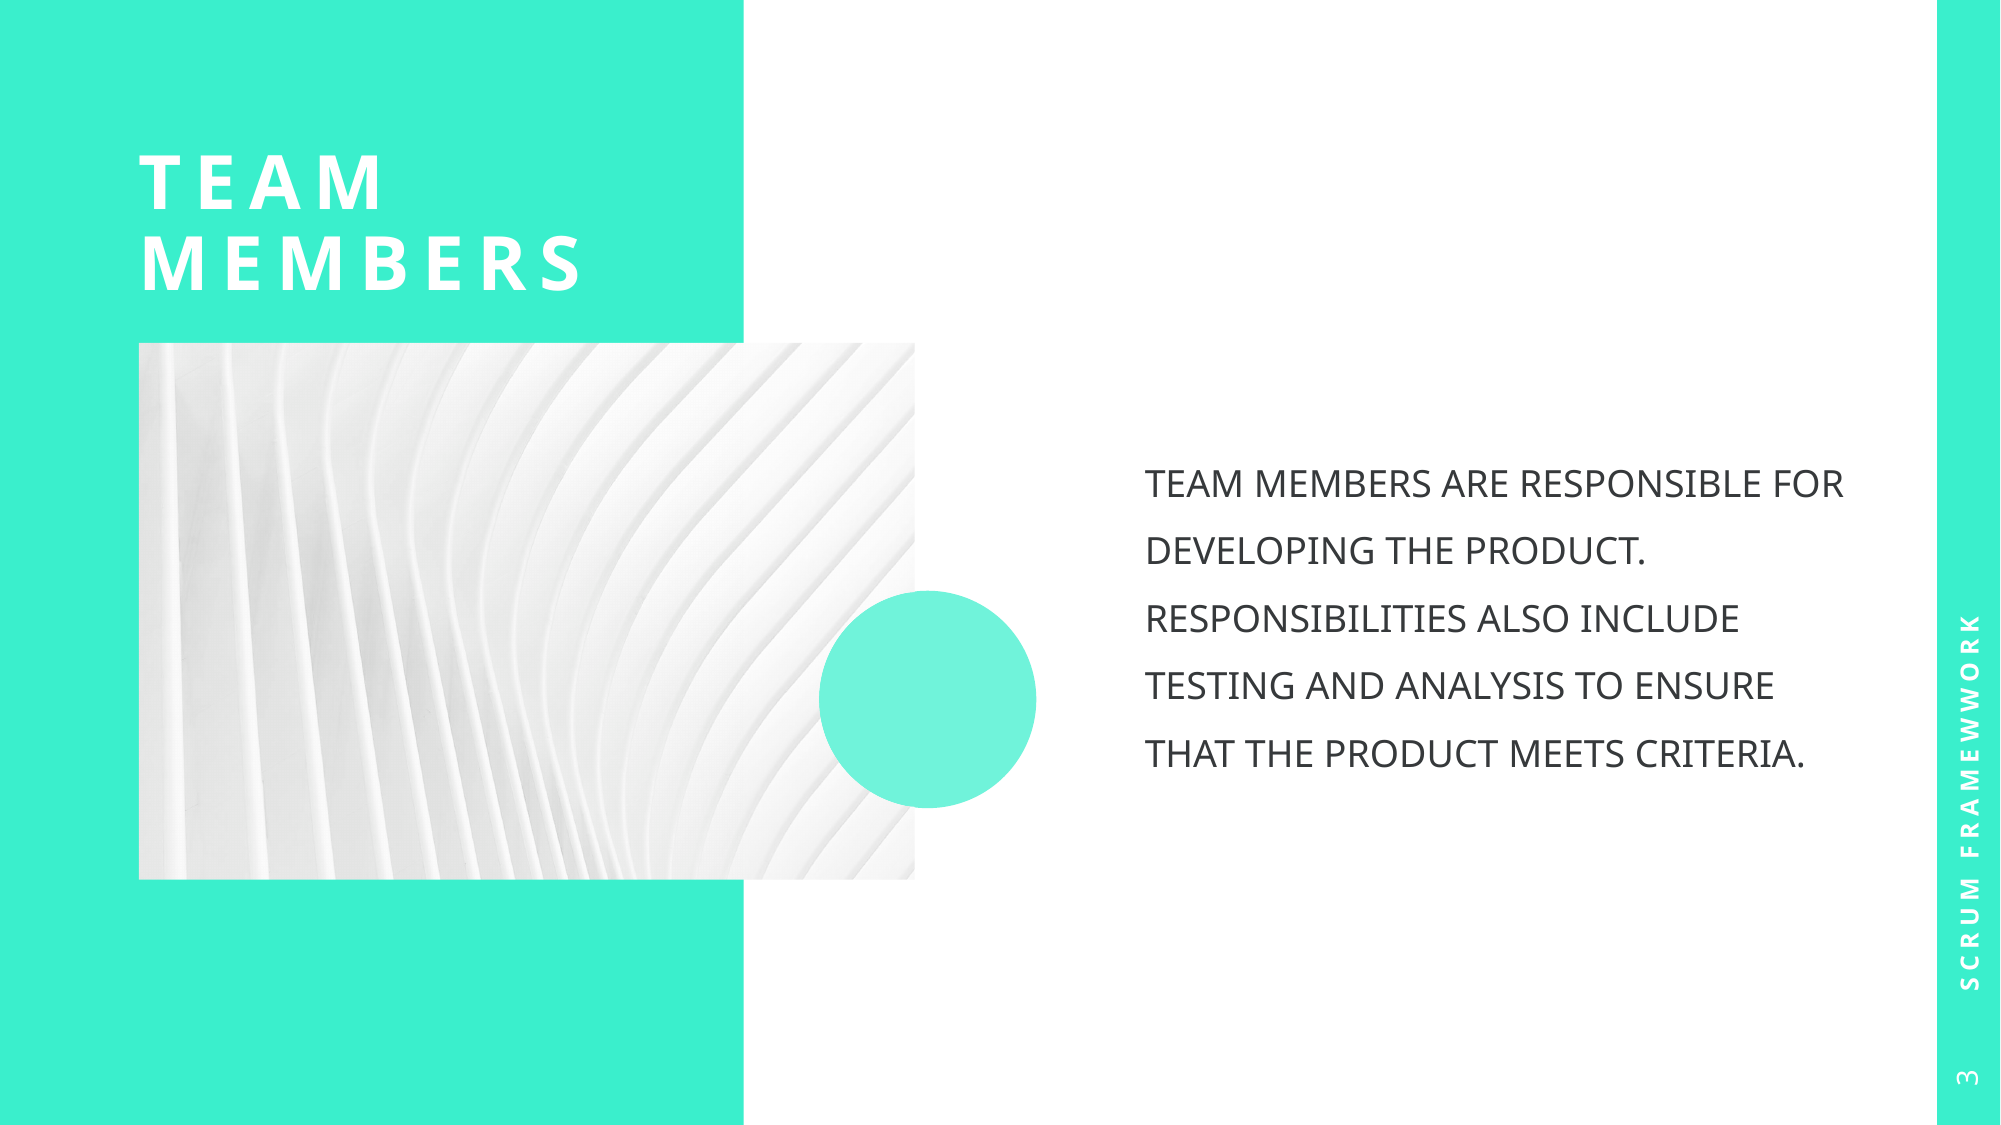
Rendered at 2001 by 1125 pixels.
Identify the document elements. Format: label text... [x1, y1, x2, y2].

picture [138, 342, 915, 880]
slide_number 3 [1937, 1032, 2000, 1125]
list TEAM MEMBERS ARE RESPONSIBLE FOR DEVELOPING THE PRODUCT. RESPONSIBILITIES ALSO INCLUDE TESTING AND ANALYSIS TO ENSURE THAT THE PRODUCT MEETS CRITERIA. [1144, 342, 1863, 870]
title Team Members [139, 145, 1863, 331]
footer Scrum Framewwork [1937, 0, 2000, 1027]
